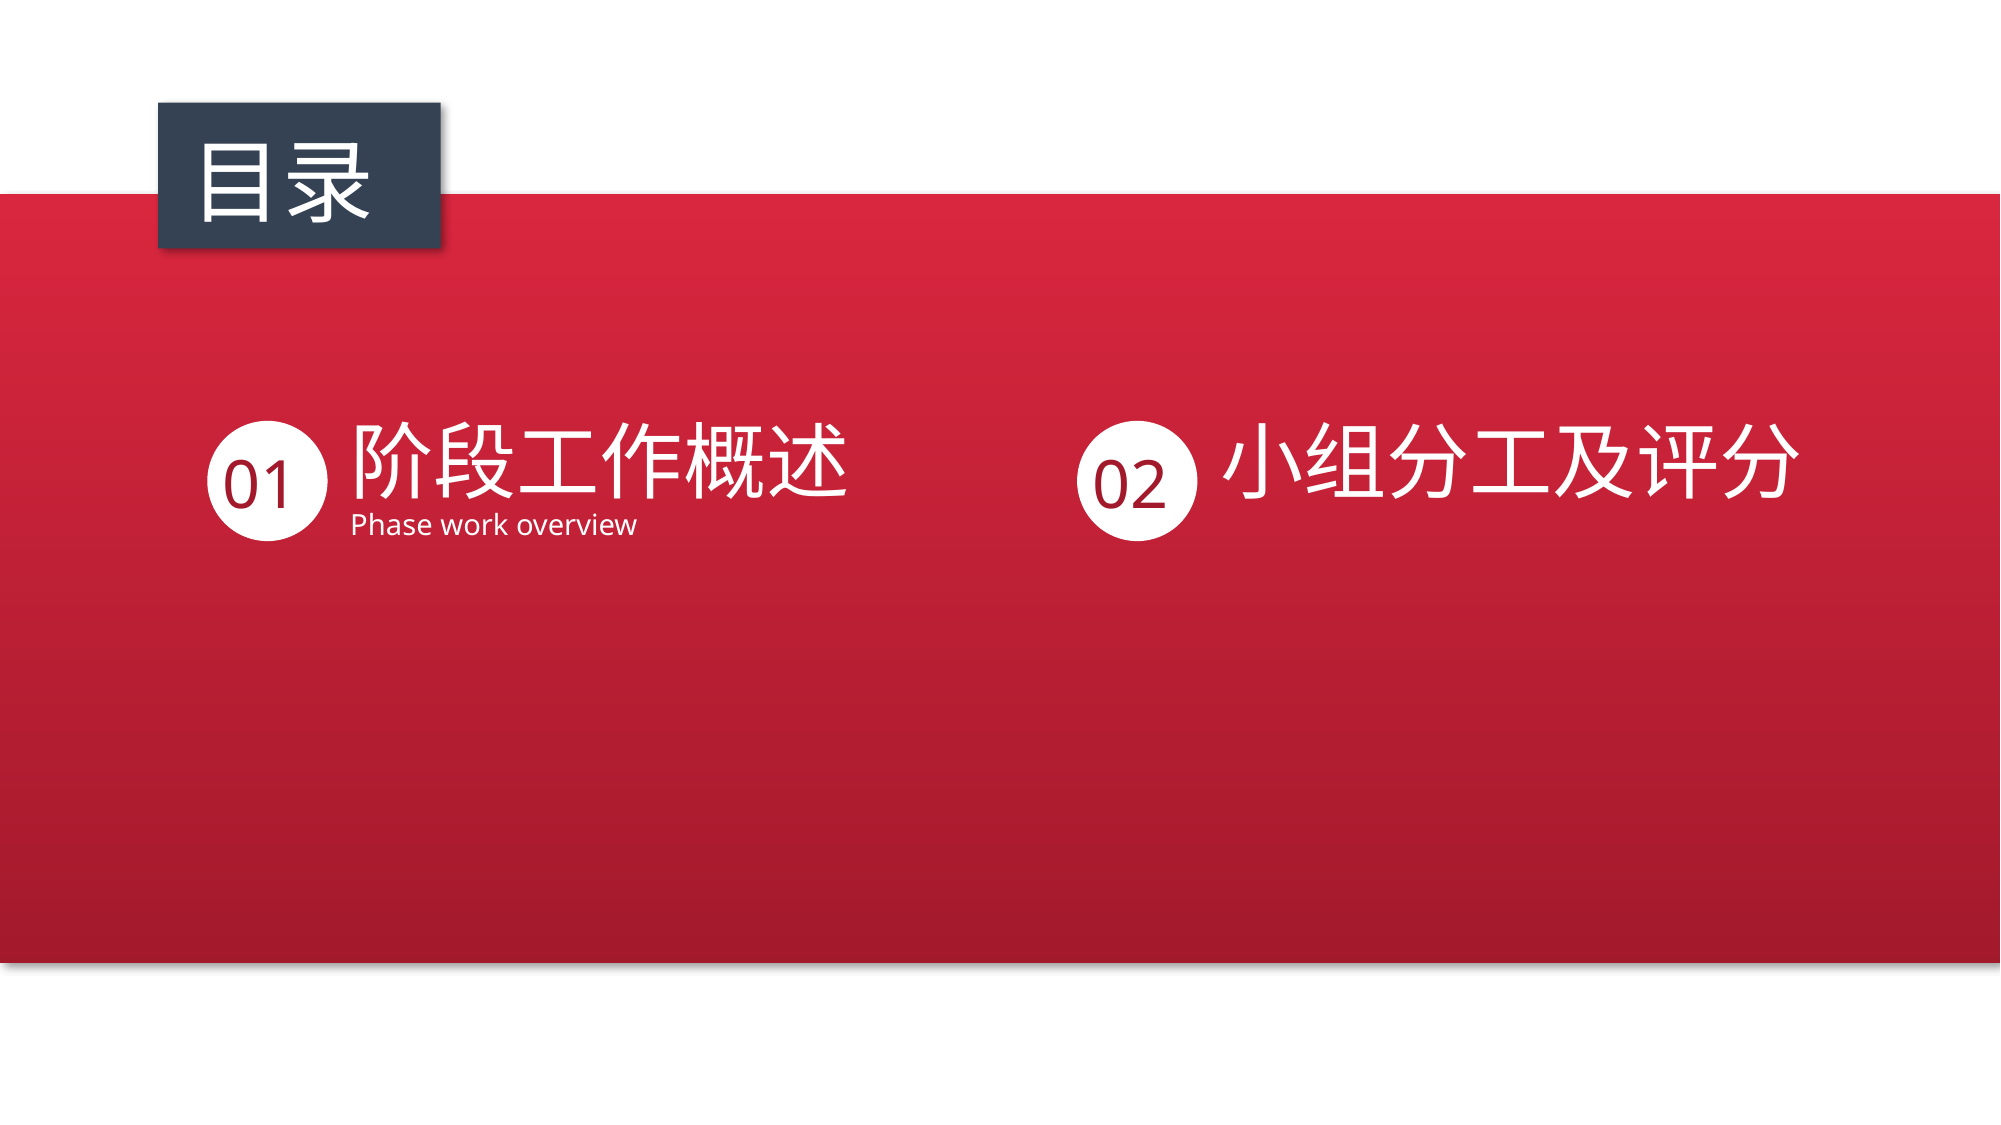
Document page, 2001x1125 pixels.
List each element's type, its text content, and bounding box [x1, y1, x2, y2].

text_box 目录 [176, 116, 419, 242]
text_box 02 [1077, 435, 1196, 530]
text_box [157, 101, 442, 249]
text_box 阶段工作概述 [335, 401, 896, 498]
text_box [1100, 530, 1174, 543]
text_box [227, 419, 308, 435]
text_box [0, 193, 2000, 963]
text_box 小组分工及评分 [1205, 401, 1829, 517]
text_box Phase work overview [335, 498, 896, 549]
text_box [1096, 419, 1178, 435]
text_box [230, 530, 304, 543]
text_box 01 [207, 435, 327, 530]
